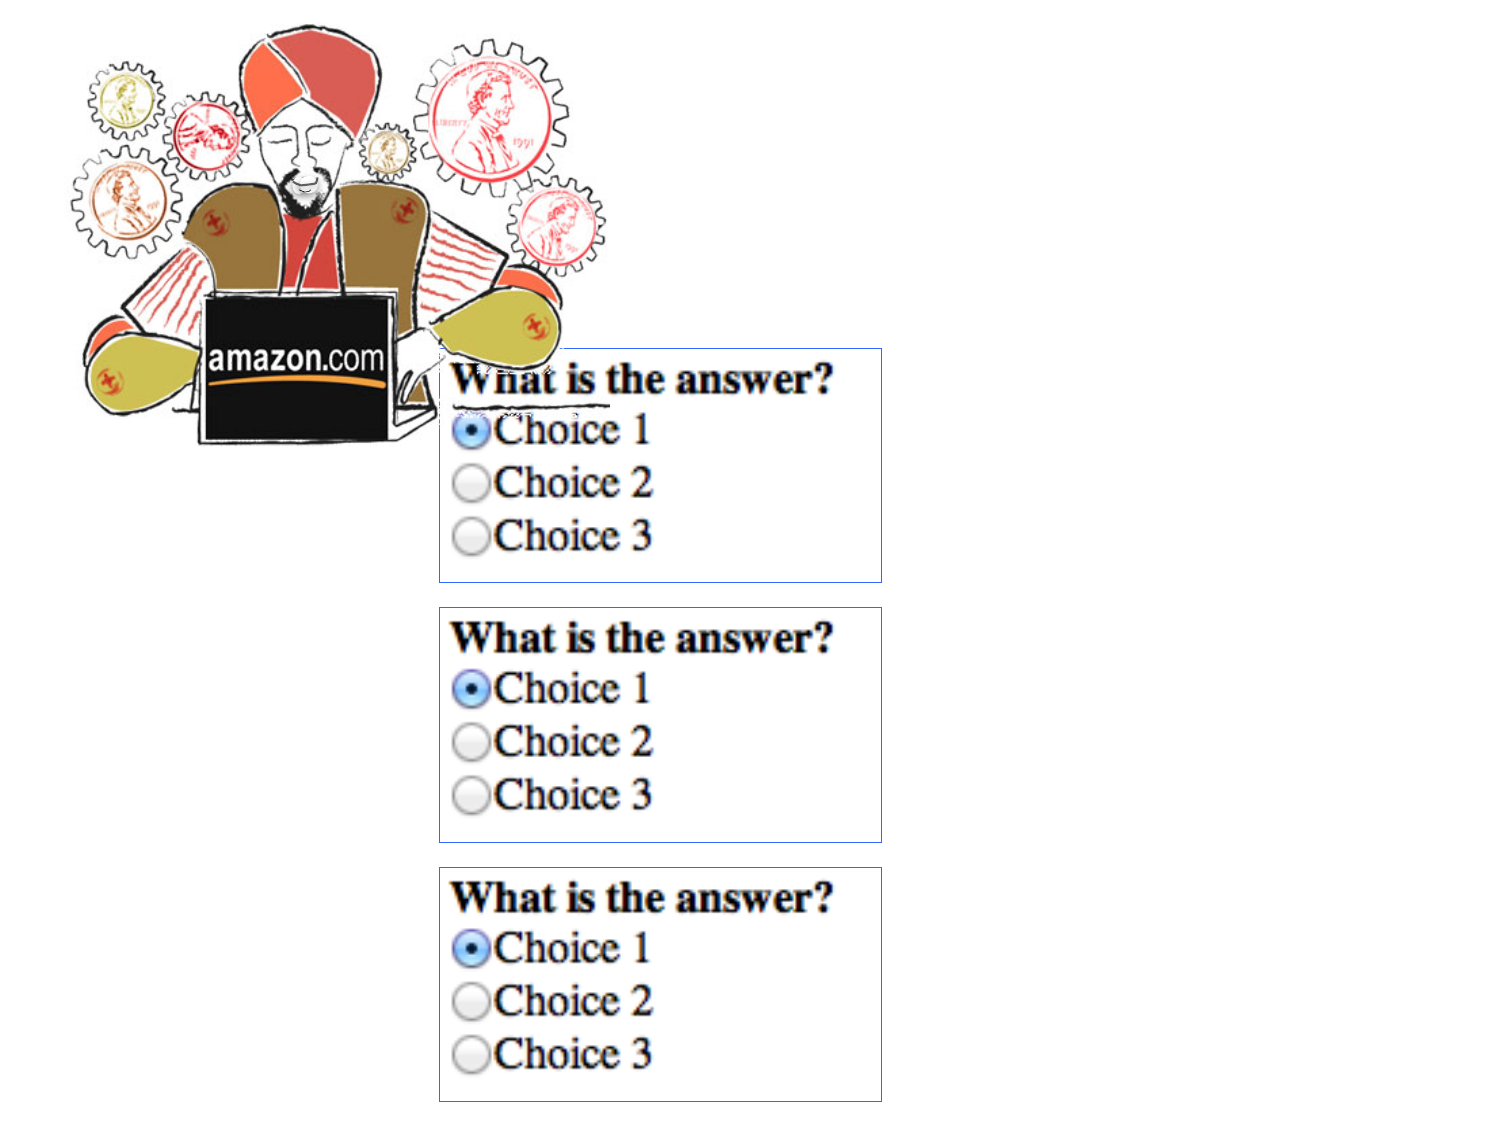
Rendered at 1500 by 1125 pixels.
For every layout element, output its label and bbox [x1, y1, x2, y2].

picture [439, 866, 882, 1102]
picture [439, 348, 882, 583]
picture [439, 607, 882, 843]
text_box [0, 23, 610, 447]
